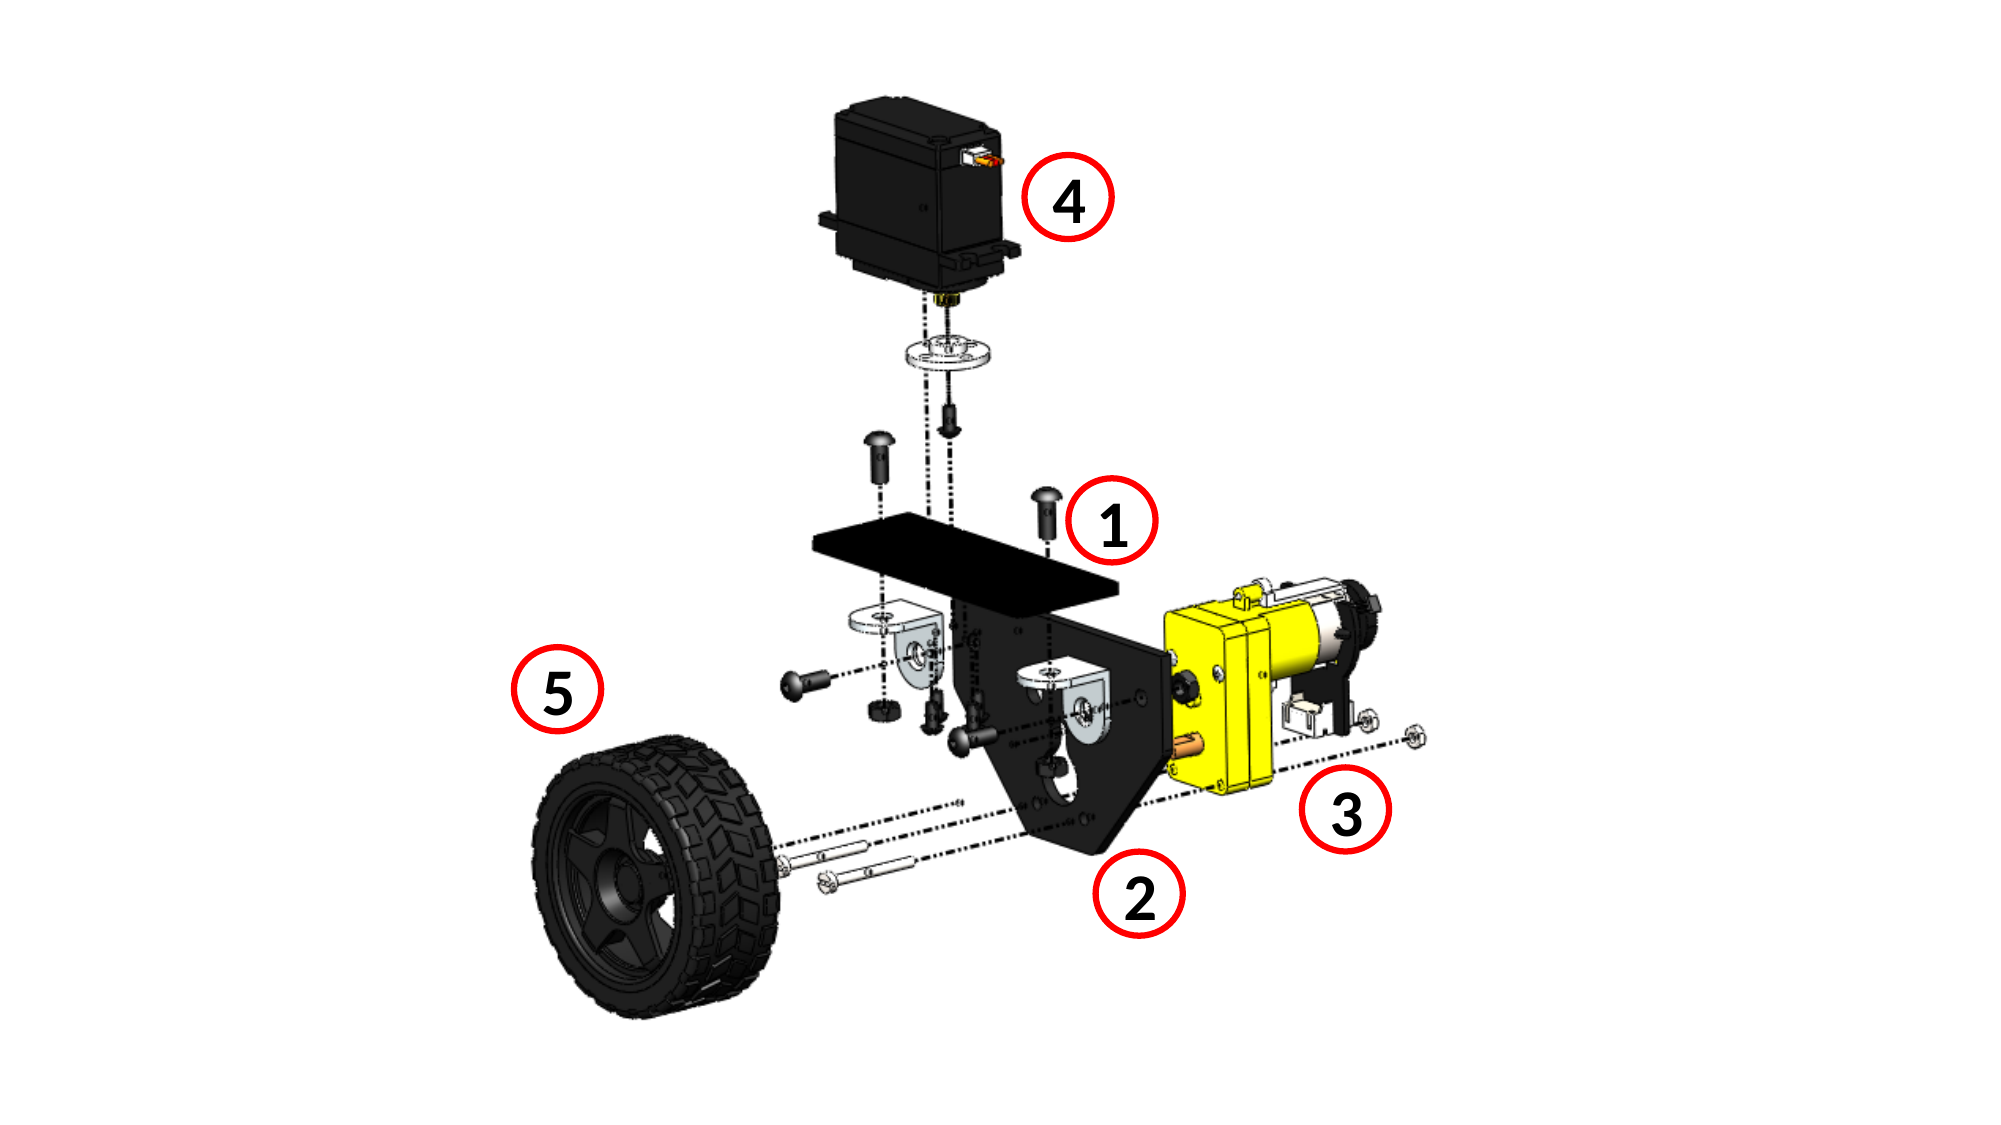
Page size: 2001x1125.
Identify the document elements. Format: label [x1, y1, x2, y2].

picture [282, 0, 1555, 1107]
